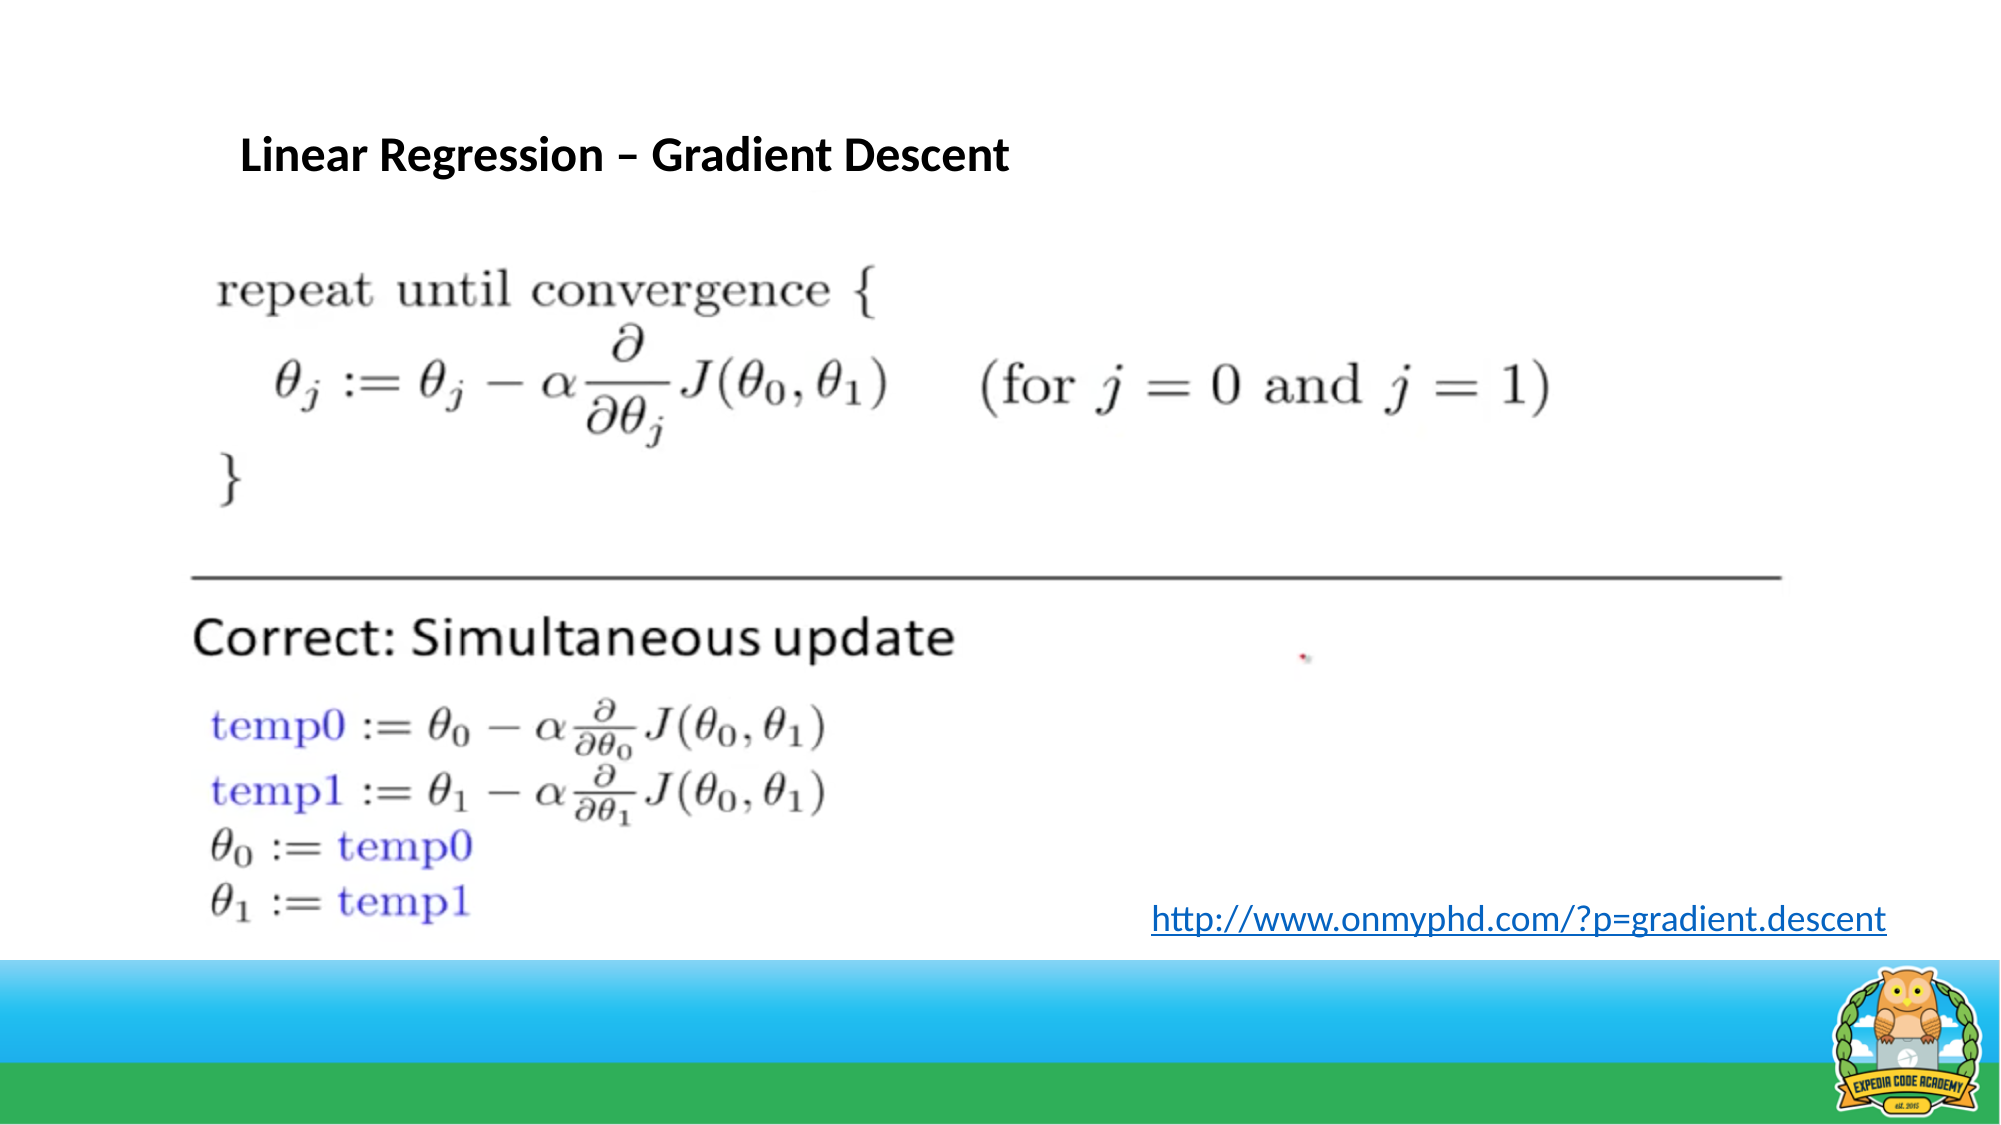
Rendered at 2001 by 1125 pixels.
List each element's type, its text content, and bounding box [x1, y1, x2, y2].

picture [0, 960, 2000, 1125]
picture [149, 190, 1837, 948]
text_box http://www.onmyphd.com/?p=gradient.descent [1837, 886, 1903, 947]
text_box Linear Regression – Gradient Descent [225, 114, 1026, 190]
